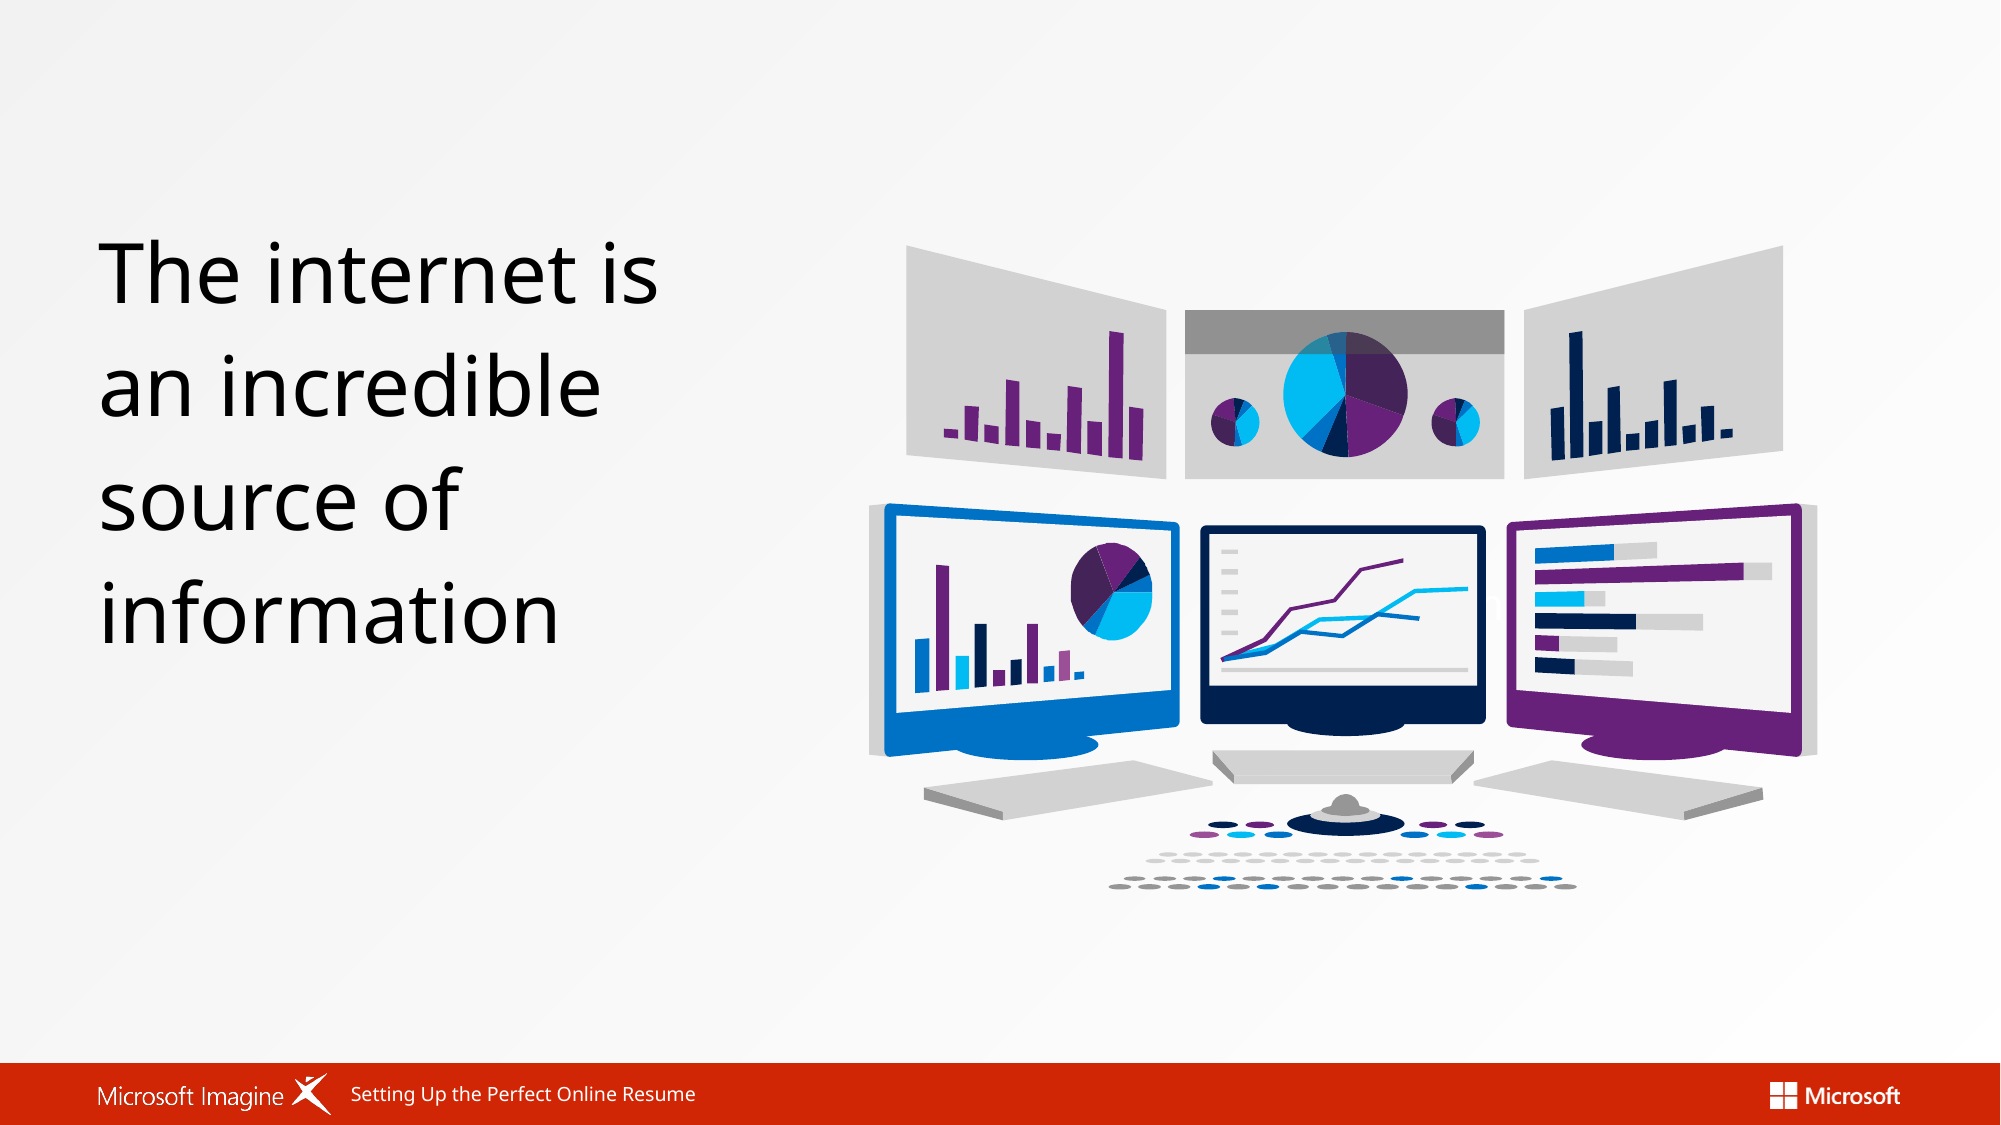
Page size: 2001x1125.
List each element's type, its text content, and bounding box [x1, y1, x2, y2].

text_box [735, 0, 2000, 1125]
list The internet is an incredible source of information [83, 206, 730, 1006]
footer Setting Up the Perfect Online Resume [336, 1063, 730, 1124]
